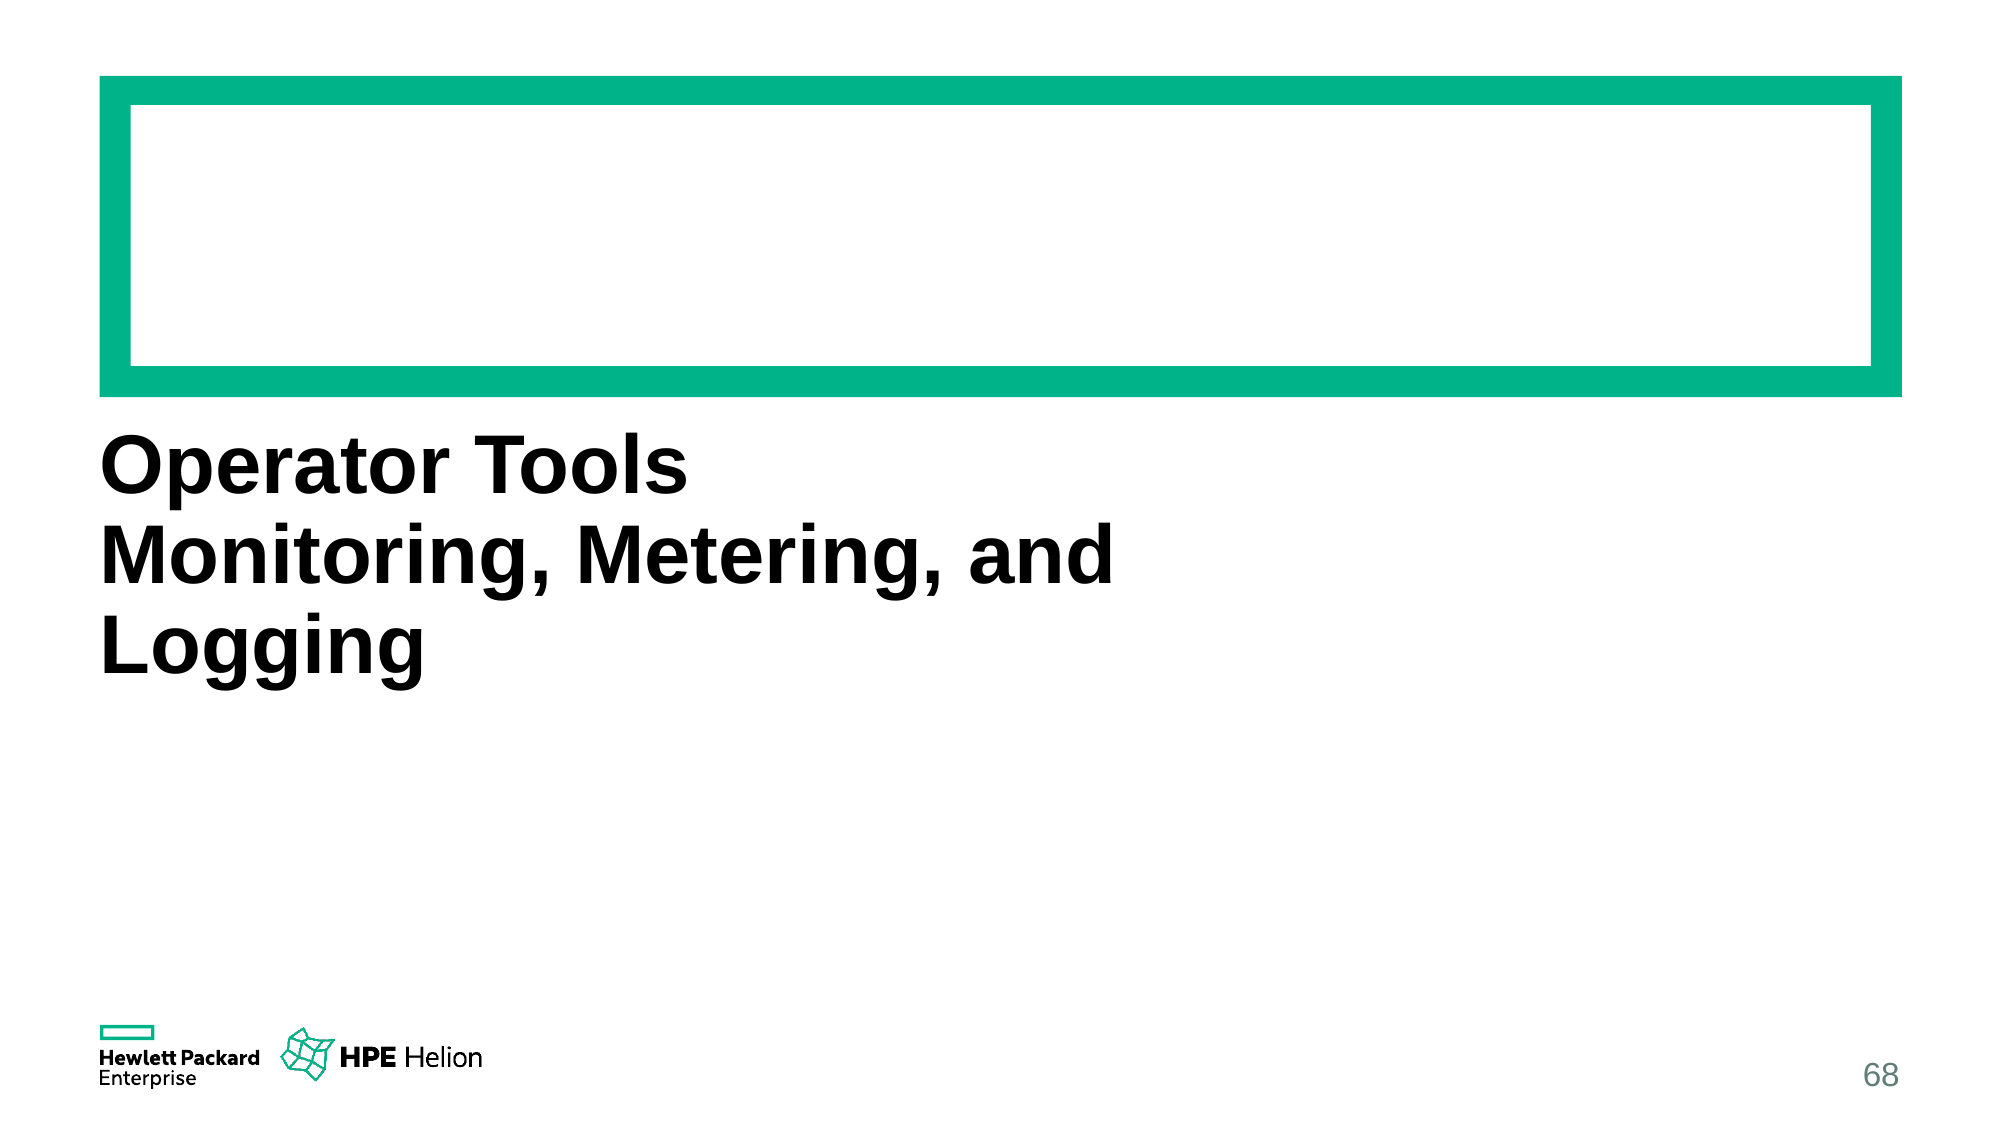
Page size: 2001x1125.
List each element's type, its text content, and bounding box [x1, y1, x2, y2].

picture [279, 1026, 482, 1082]
slide_number 68 [1812, 1054, 1900, 1093]
title Operator Tools Monitoring, Metering, and Logging [99, 421, 1450, 517]
